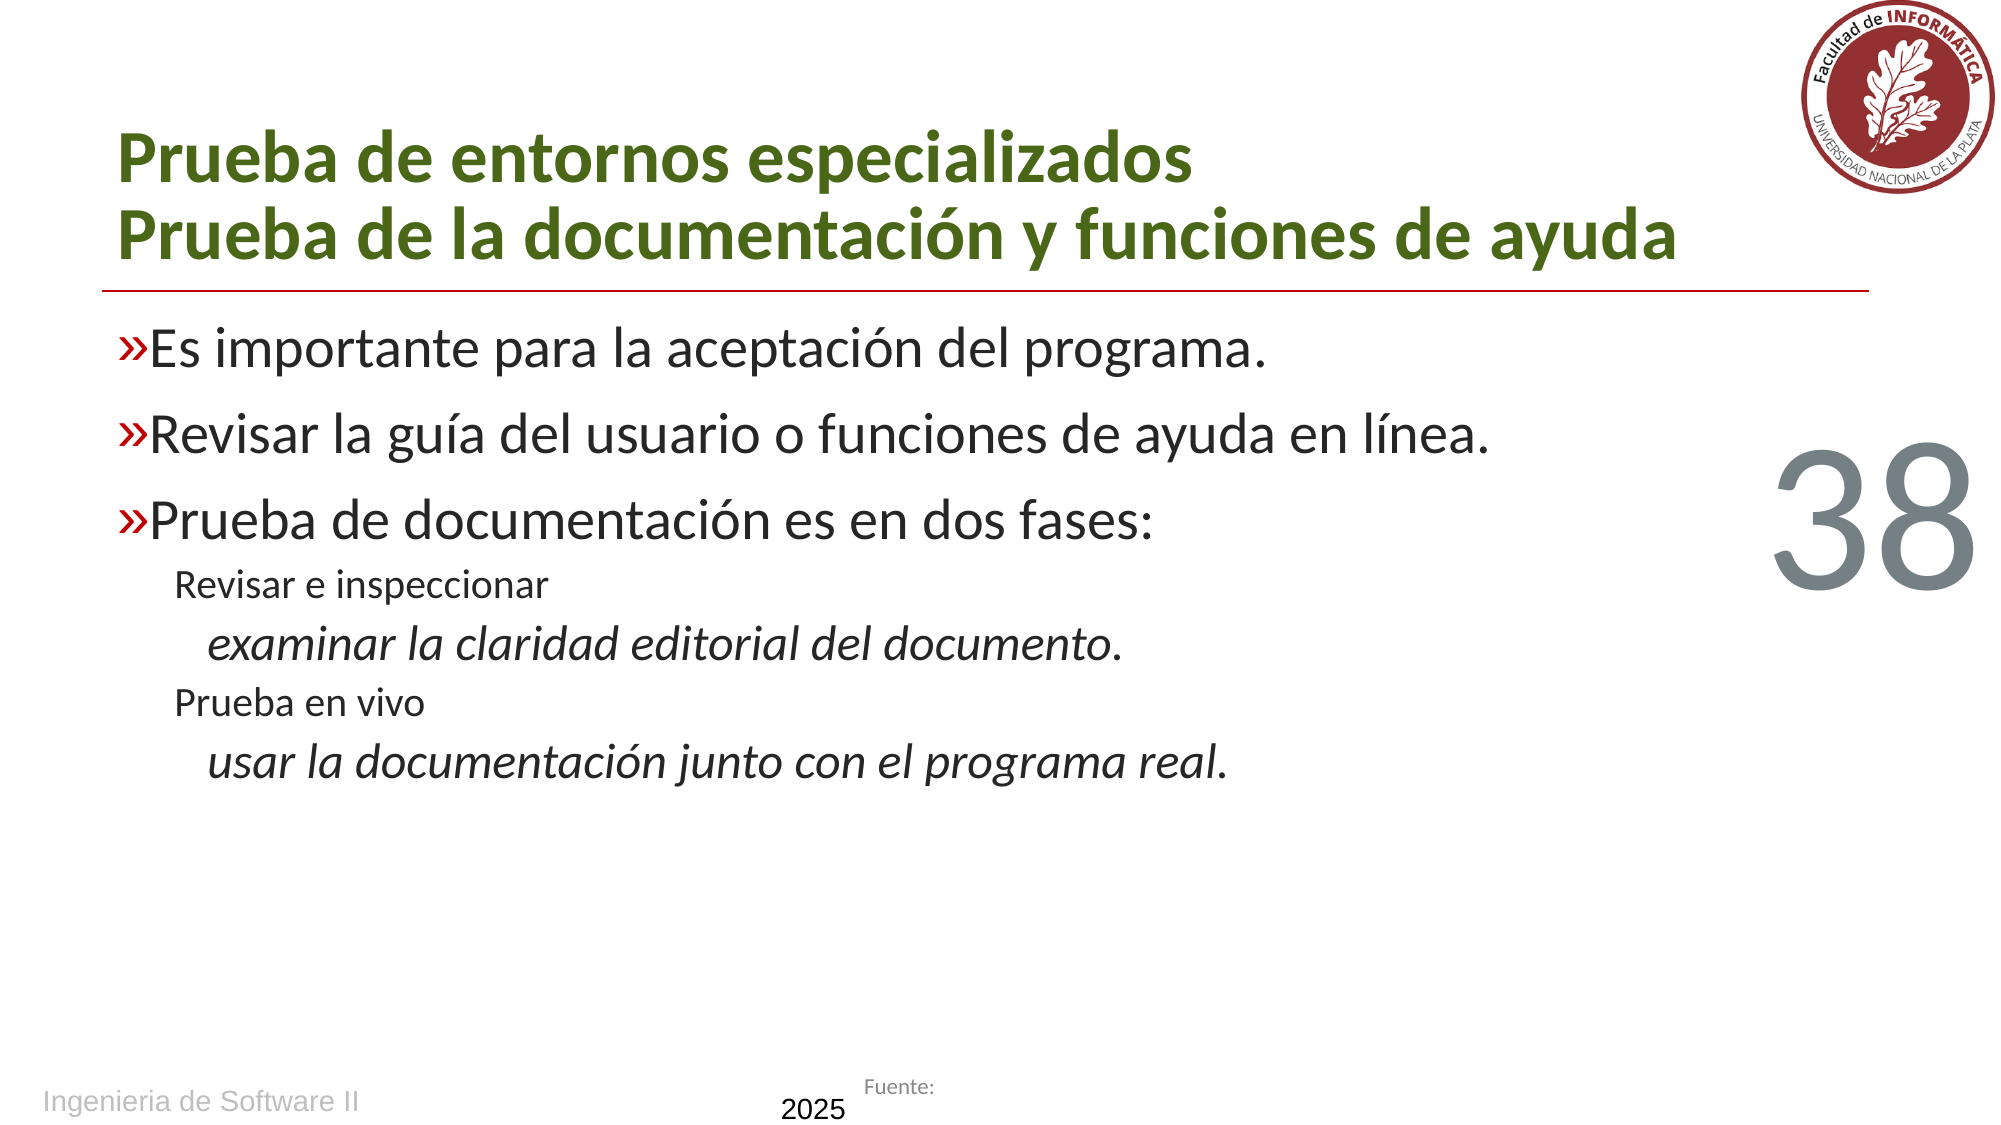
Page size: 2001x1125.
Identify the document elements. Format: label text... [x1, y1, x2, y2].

slide_number 38 [1709, 467, 1998, 640]
footer Ingenieria de Software II [27, 1075, 382, 1111]
title Prueba de entornos especializados Prueba de la documentación y funciones de ayuda [102, 105, 1747, 291]
list Es importante para la aceptación del programa. Revisar la guía del usuario o funciones de ayuda en línea. Prueba de documentación es en dos fases: Revisar e inspeccionar examinar la claridad editorial del documento. Prueba en vivo usar la documentación junto con el programa real. [102, 312, 1709, 1047]
picture [1801, 0, 2000, 195]
